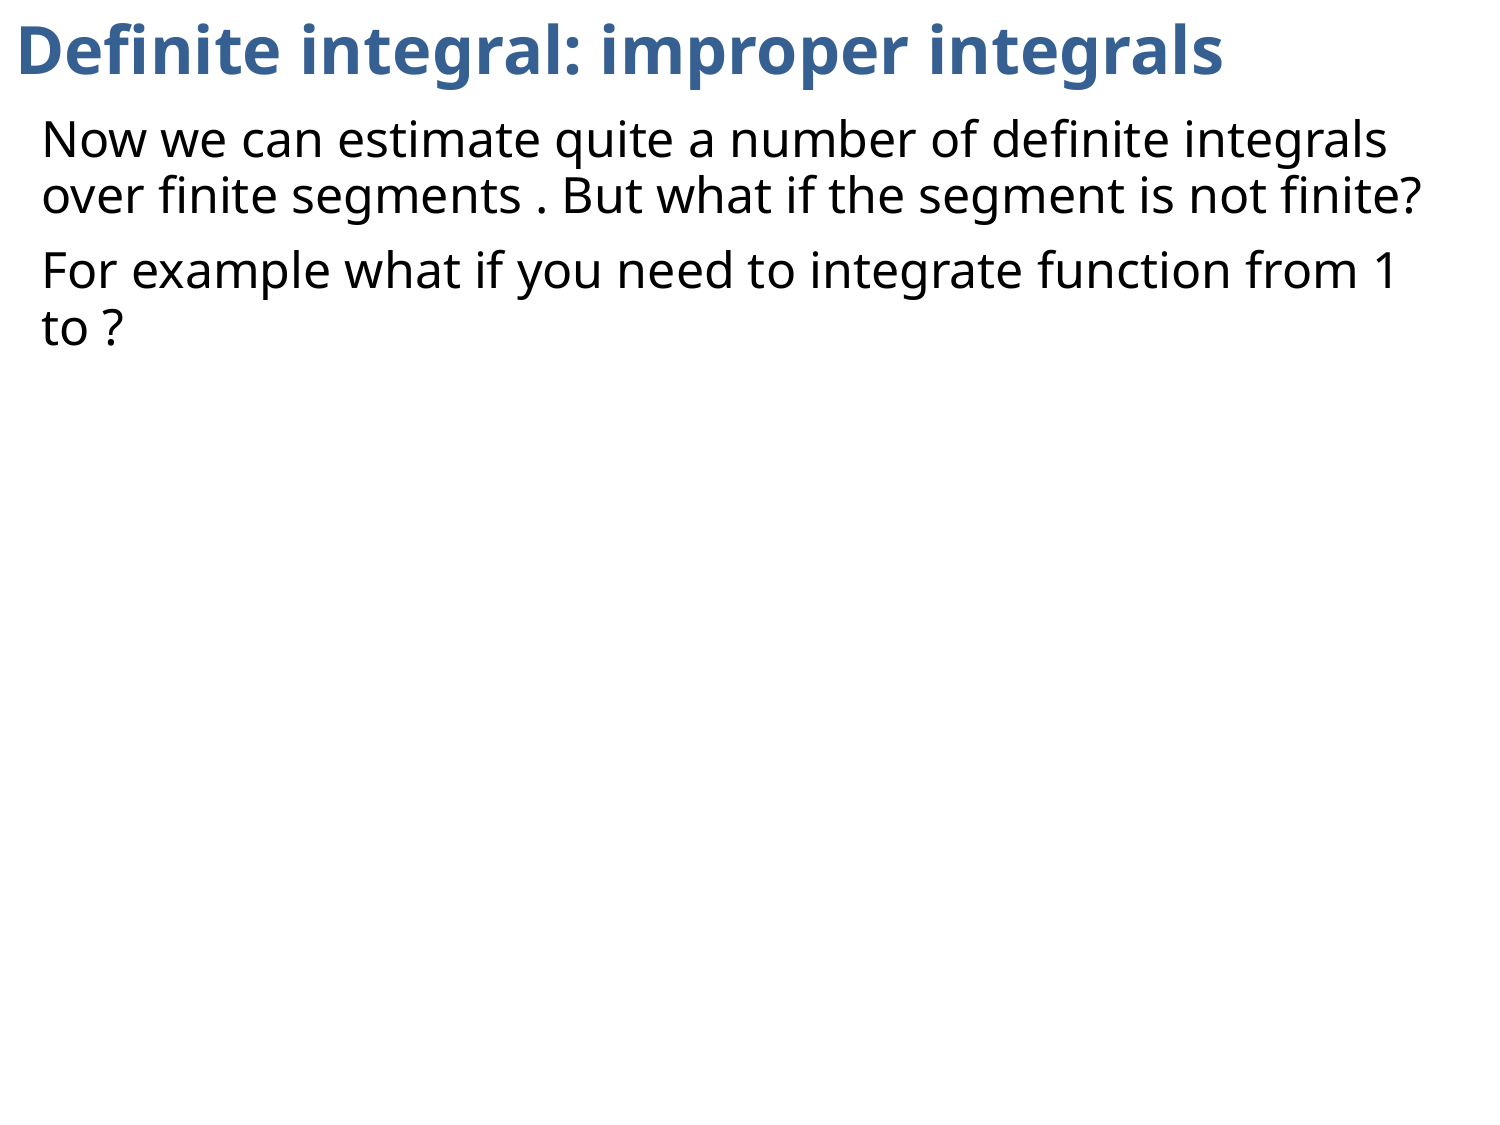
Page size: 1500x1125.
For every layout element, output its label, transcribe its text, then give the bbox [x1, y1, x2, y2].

title Definite integral: improper integrals [0, 0, 1500, 102]
